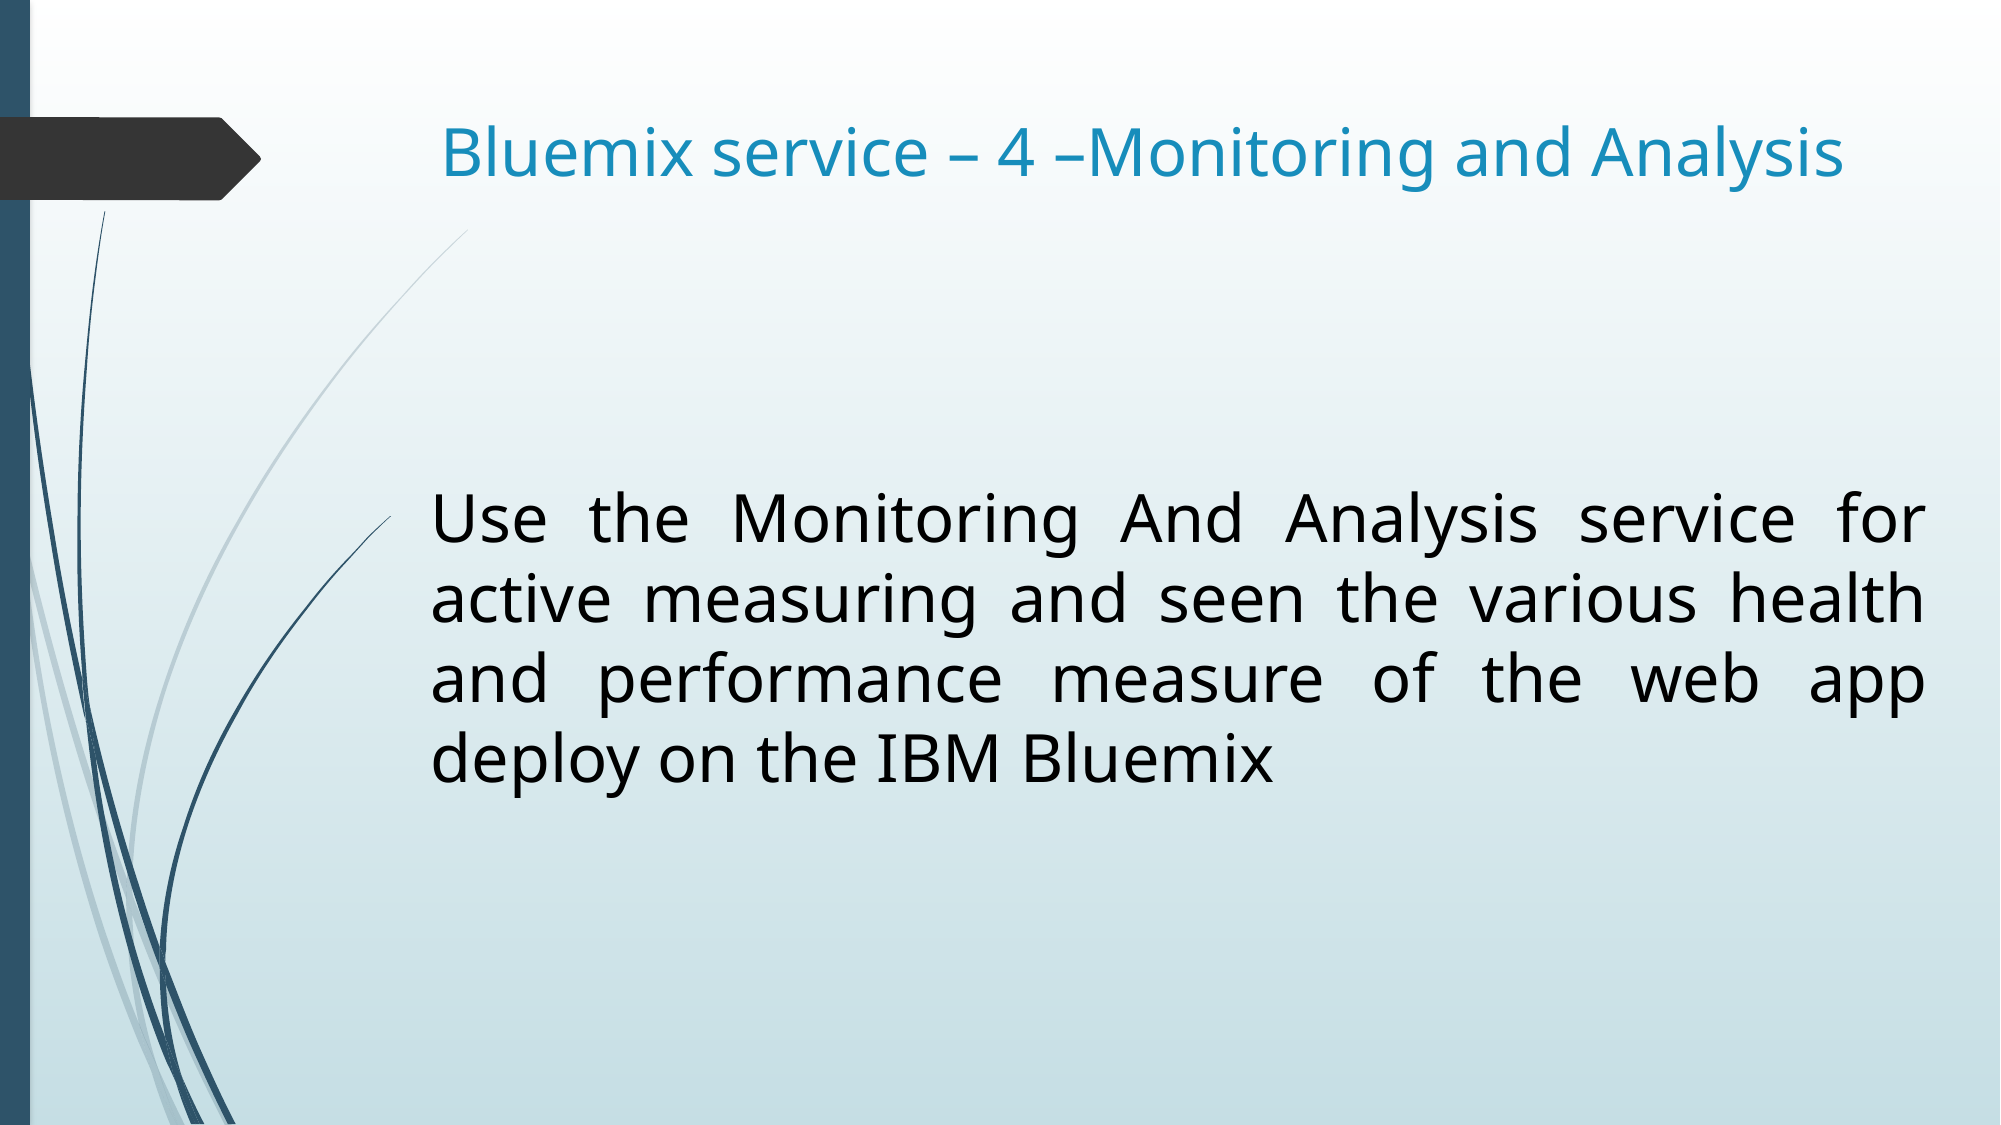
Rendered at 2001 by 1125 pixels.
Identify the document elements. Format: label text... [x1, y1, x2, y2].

title Bluemix service – 4 –Monitoring and Analysis [425, 102, 1888, 313]
text_box Use the Monitoring And Analysis service for active measuring and seen the various health and performance measure of the web app deploy on the IBM Bluemix [415, 468, 1944, 804]
